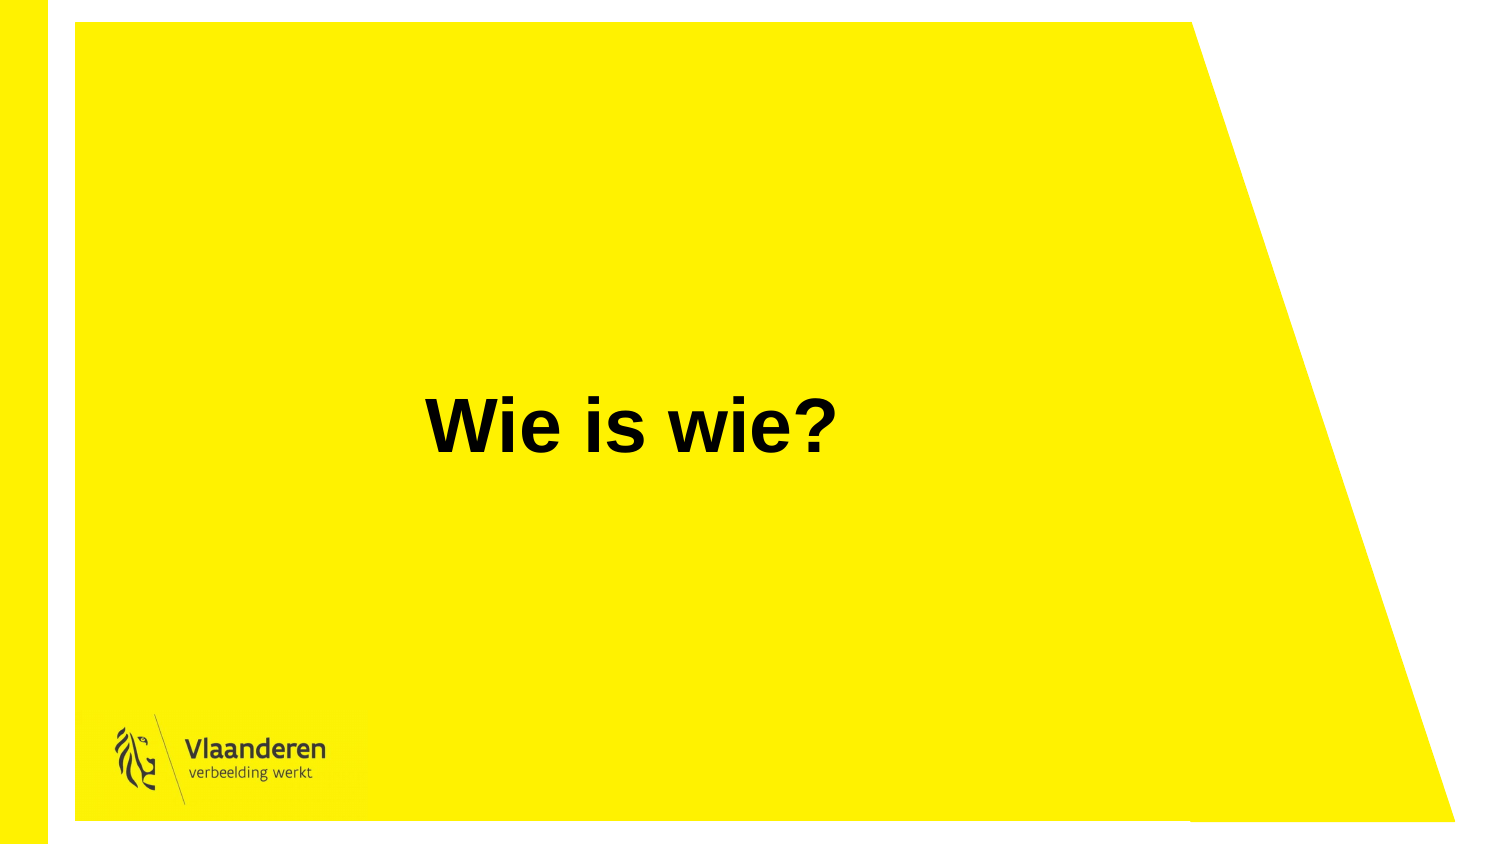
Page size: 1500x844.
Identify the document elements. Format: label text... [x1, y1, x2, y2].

picture [74, 710, 368, 821]
text_box [1191, 22, 1455, 822]
text_box Wie is wie? [75, 0, 1191, 844]
